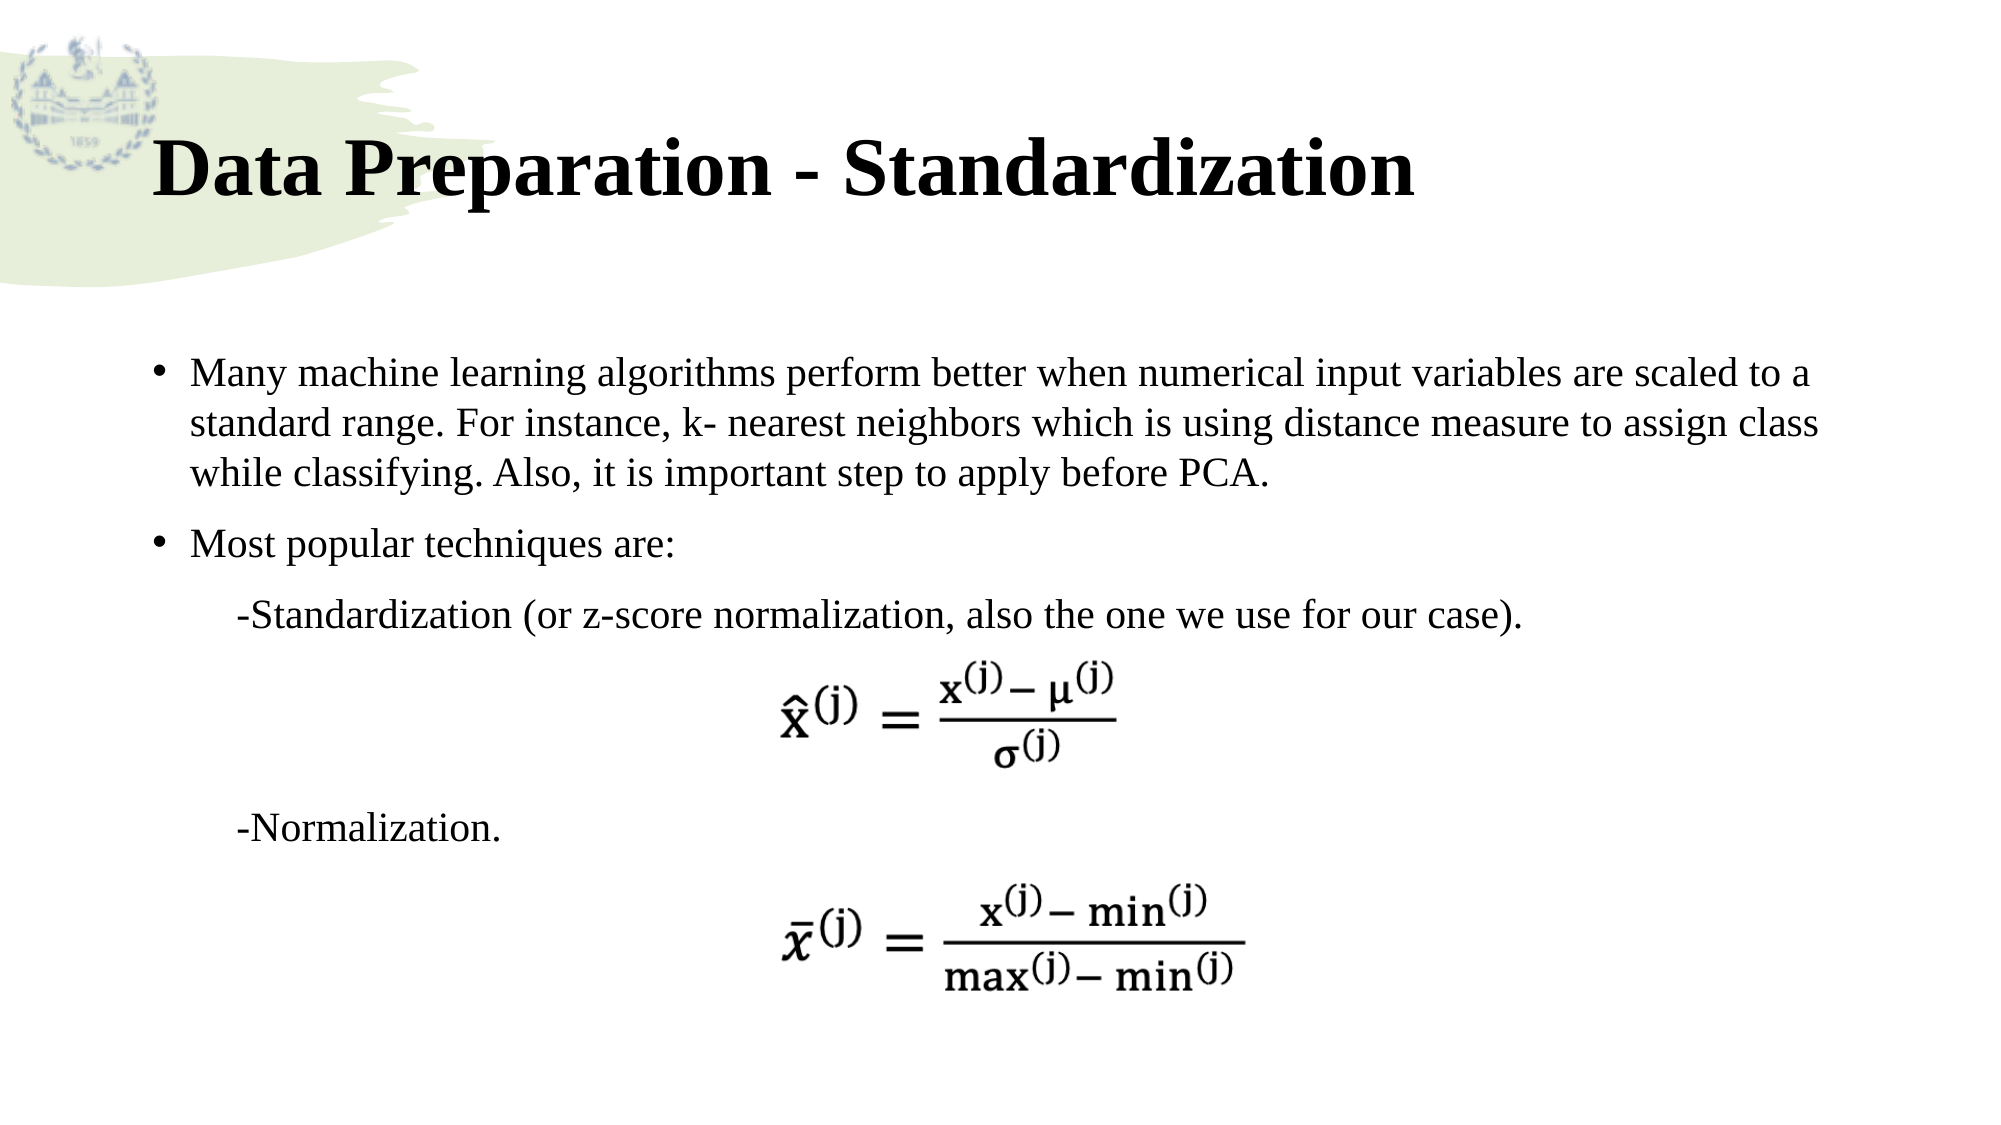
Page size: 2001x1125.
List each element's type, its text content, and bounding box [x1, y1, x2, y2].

title Data Preparation - Standardization [137, 59, 1863, 278]
picture [0, 0, 165, 209]
list Many machine learning algorithms perform better when numerical input variables are scaled to a standard range. For instance, k- nearest neighbors which is using distance measure to assign class while classifying. Also, it is important step to apply before PCA. Most popular techniques are: -Standardization (or z-score normalization, also the one we use for our case). -Normalization. [137, 337, 1863, 1107]
picture [775, 879, 1253, 1000]
picture [775, 651, 1126, 773]
